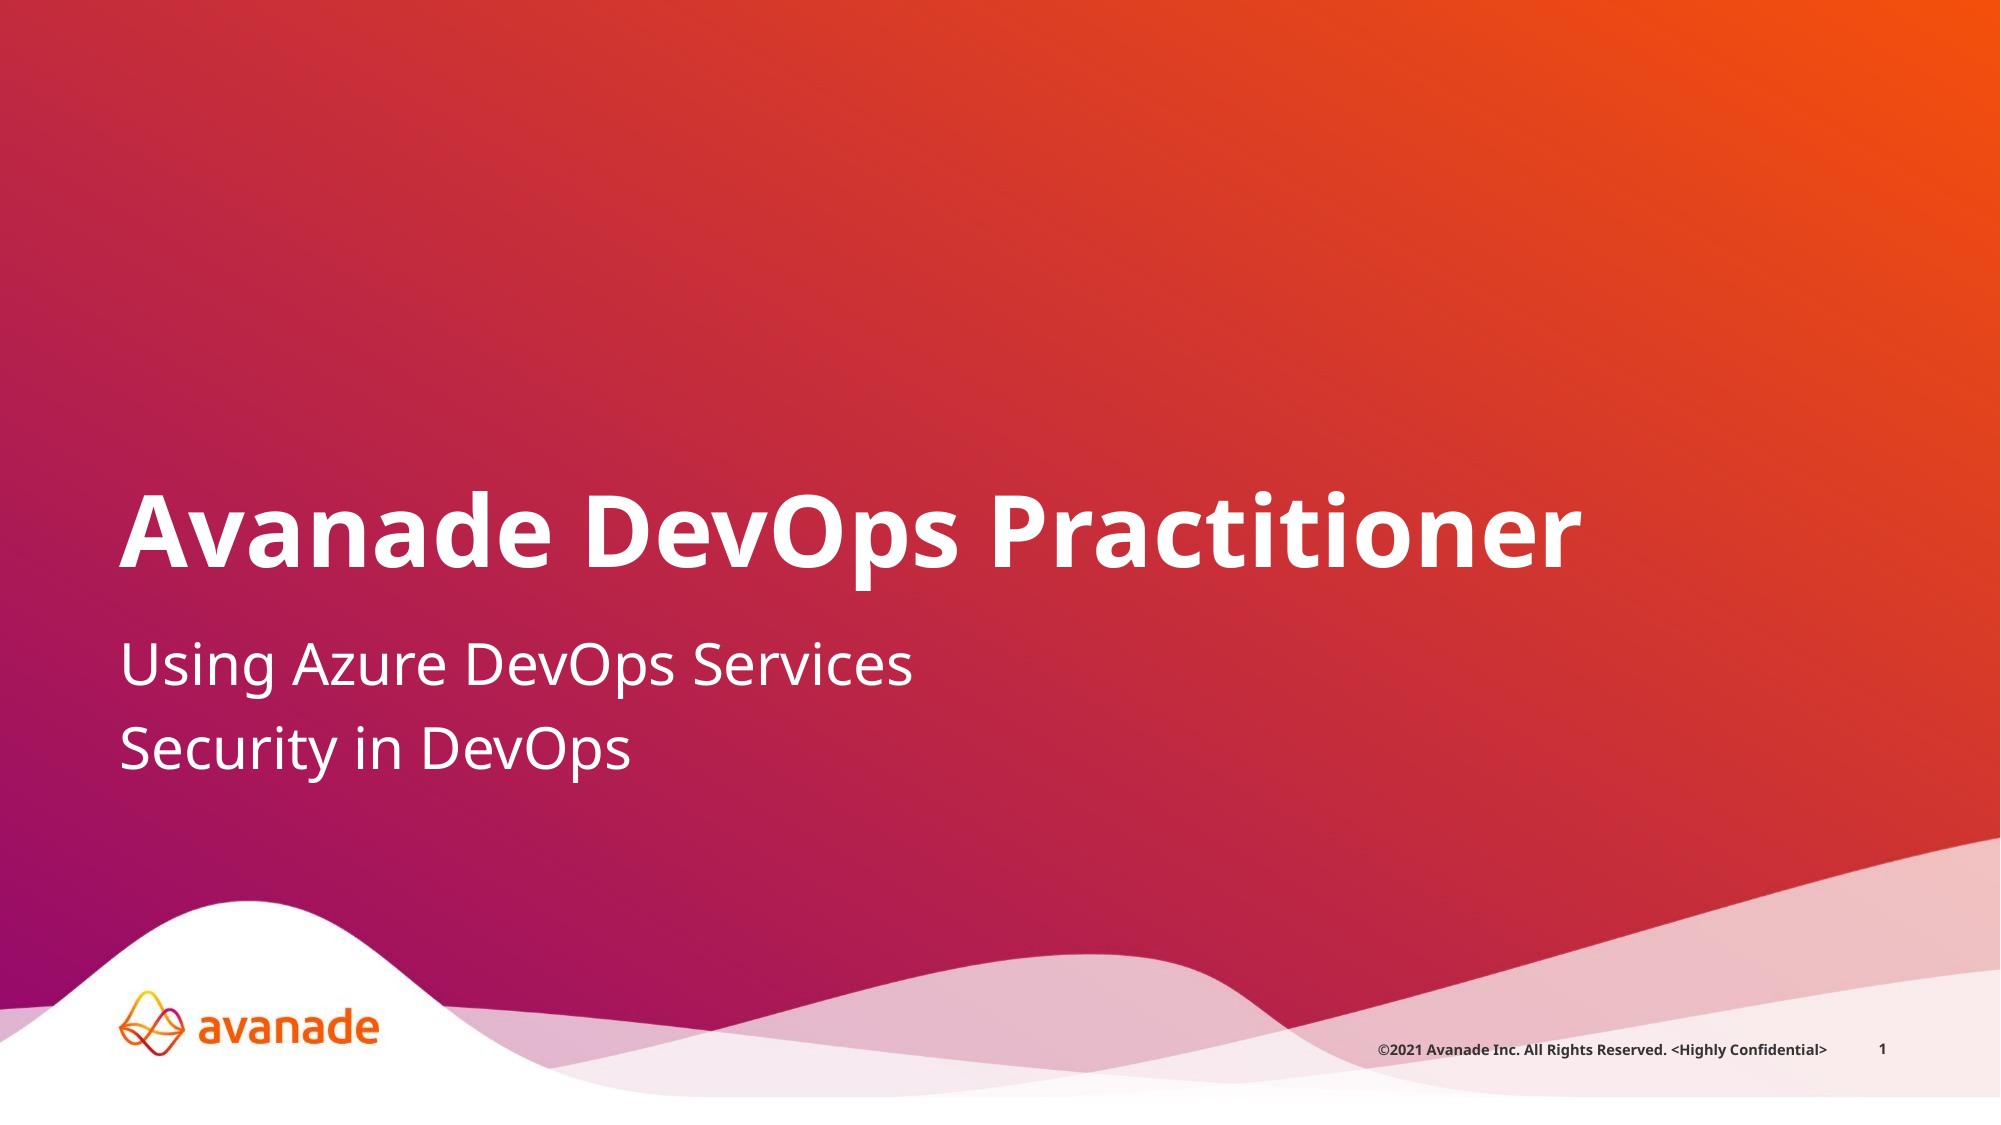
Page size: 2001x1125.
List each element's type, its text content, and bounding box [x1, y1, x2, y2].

list Avanade DevOps Practitioner [104, 373, 1885, 597]
list Using Azure DevOps Services Security in DevOps [104, 627, 1885, 749]
picture [0, 0, 2001, 1125]
